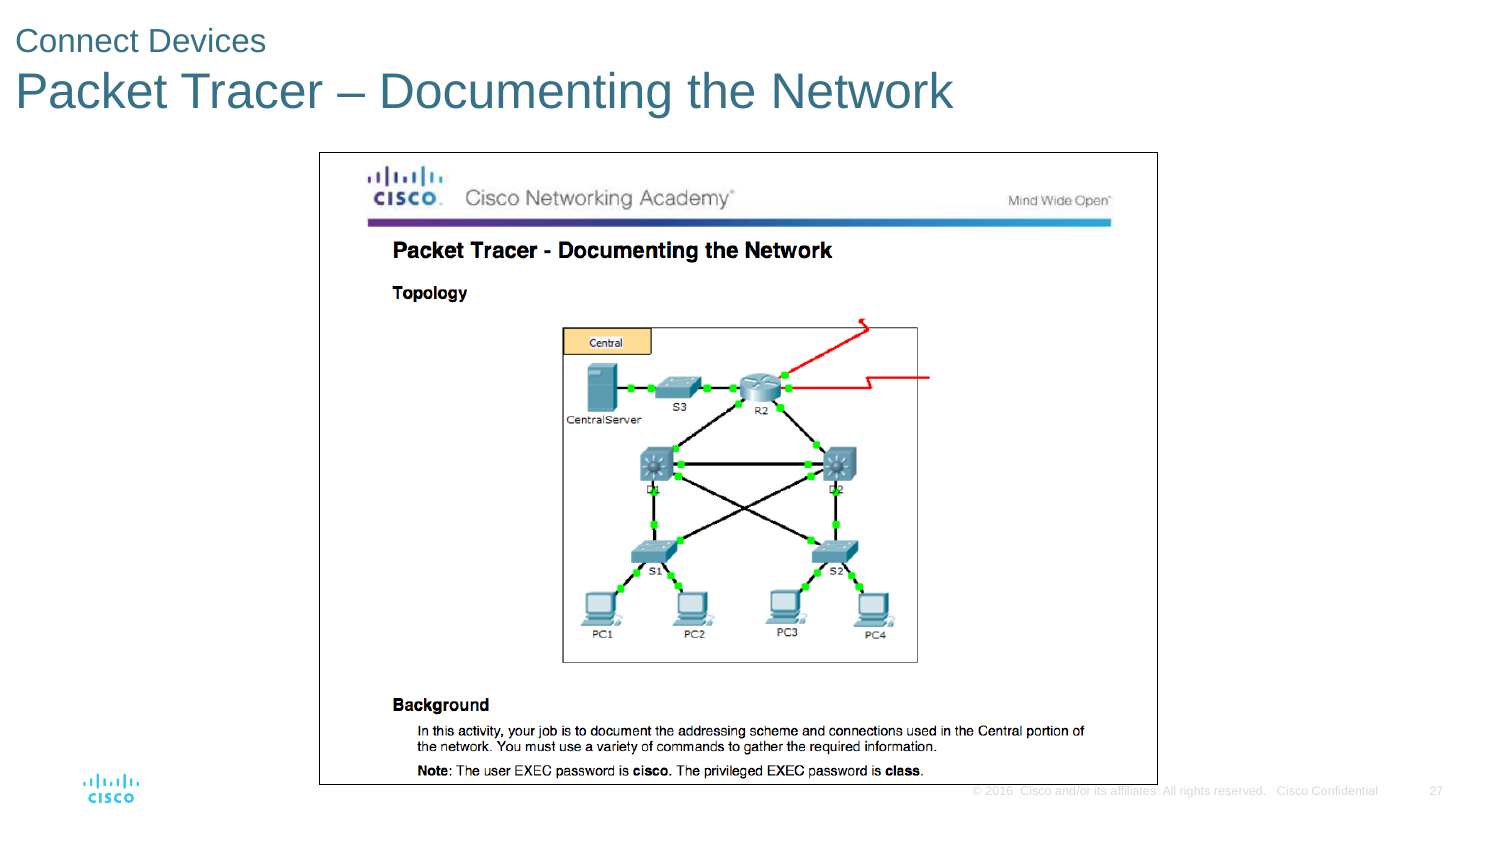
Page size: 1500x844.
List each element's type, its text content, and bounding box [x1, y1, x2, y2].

picture [319, 151, 1158, 785]
title Connect Devices Packet Tracer – Documenting the Network [0, 6, 1008, 131]
